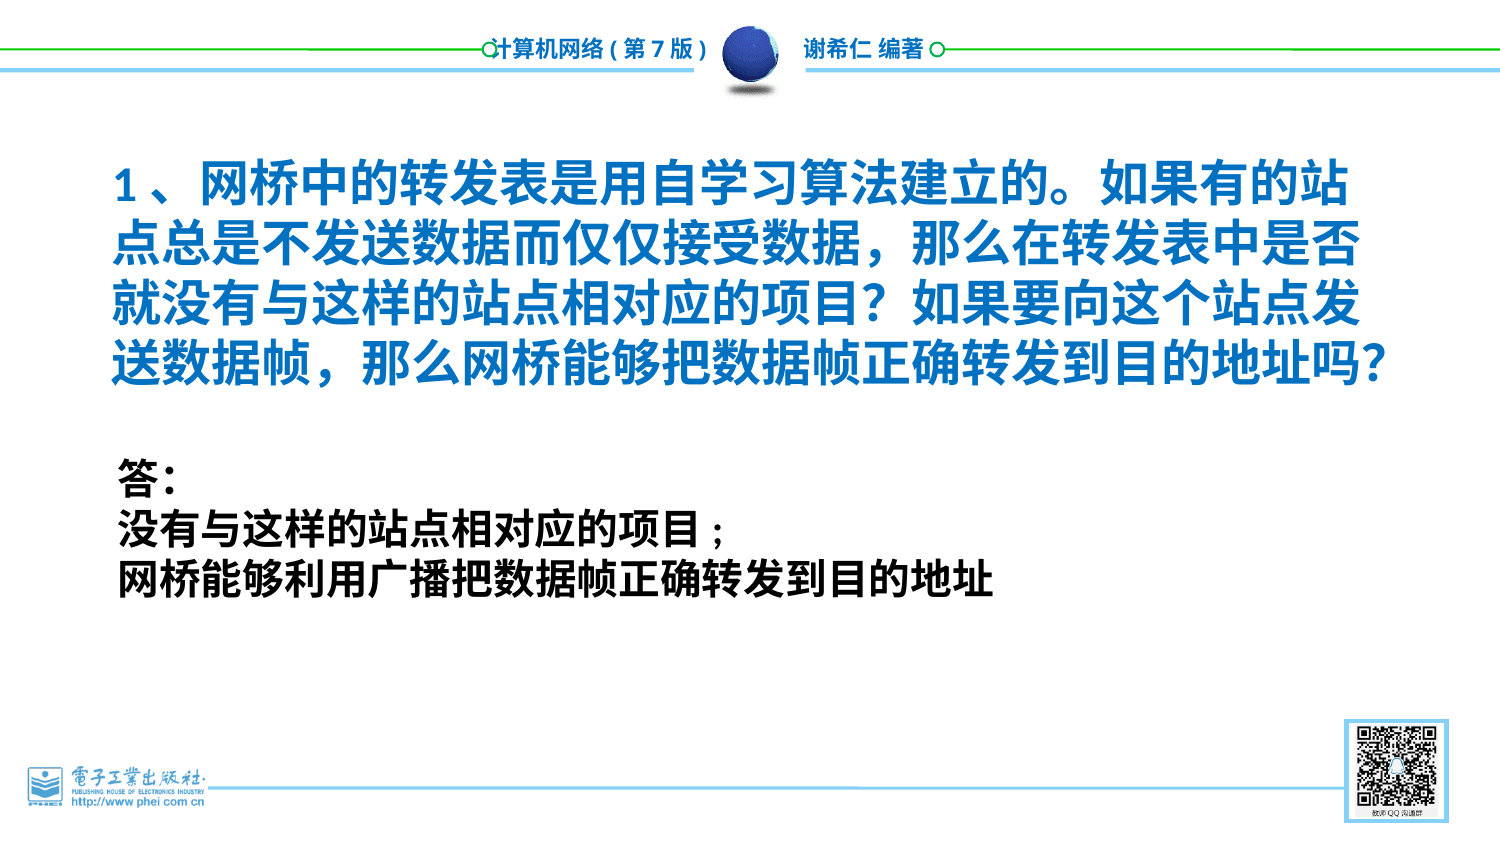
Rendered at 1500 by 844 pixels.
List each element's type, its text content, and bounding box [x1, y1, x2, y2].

text_box 1、网桥中的转发表是用自学习算法建立的。如果有的站点总是不发送数据而仅仅接受数据，那么在转发表中是否就没有与这样的站点相对应的项目？如果要向这个站点发送数据帧，那么网桥能够把数据帧正确转发到目的地址吗？ [22, 143, 1413, 399]
picture [720, 24, 780, 100]
picture [23, 764, 208, 809]
text_box 答： 没有与这样的站点相对应的项目; 网桥能够利用广播把数据帧正确转发到目的地址 [102, 445, 1356, 611]
picture [1355, 724, 1438, 817]
